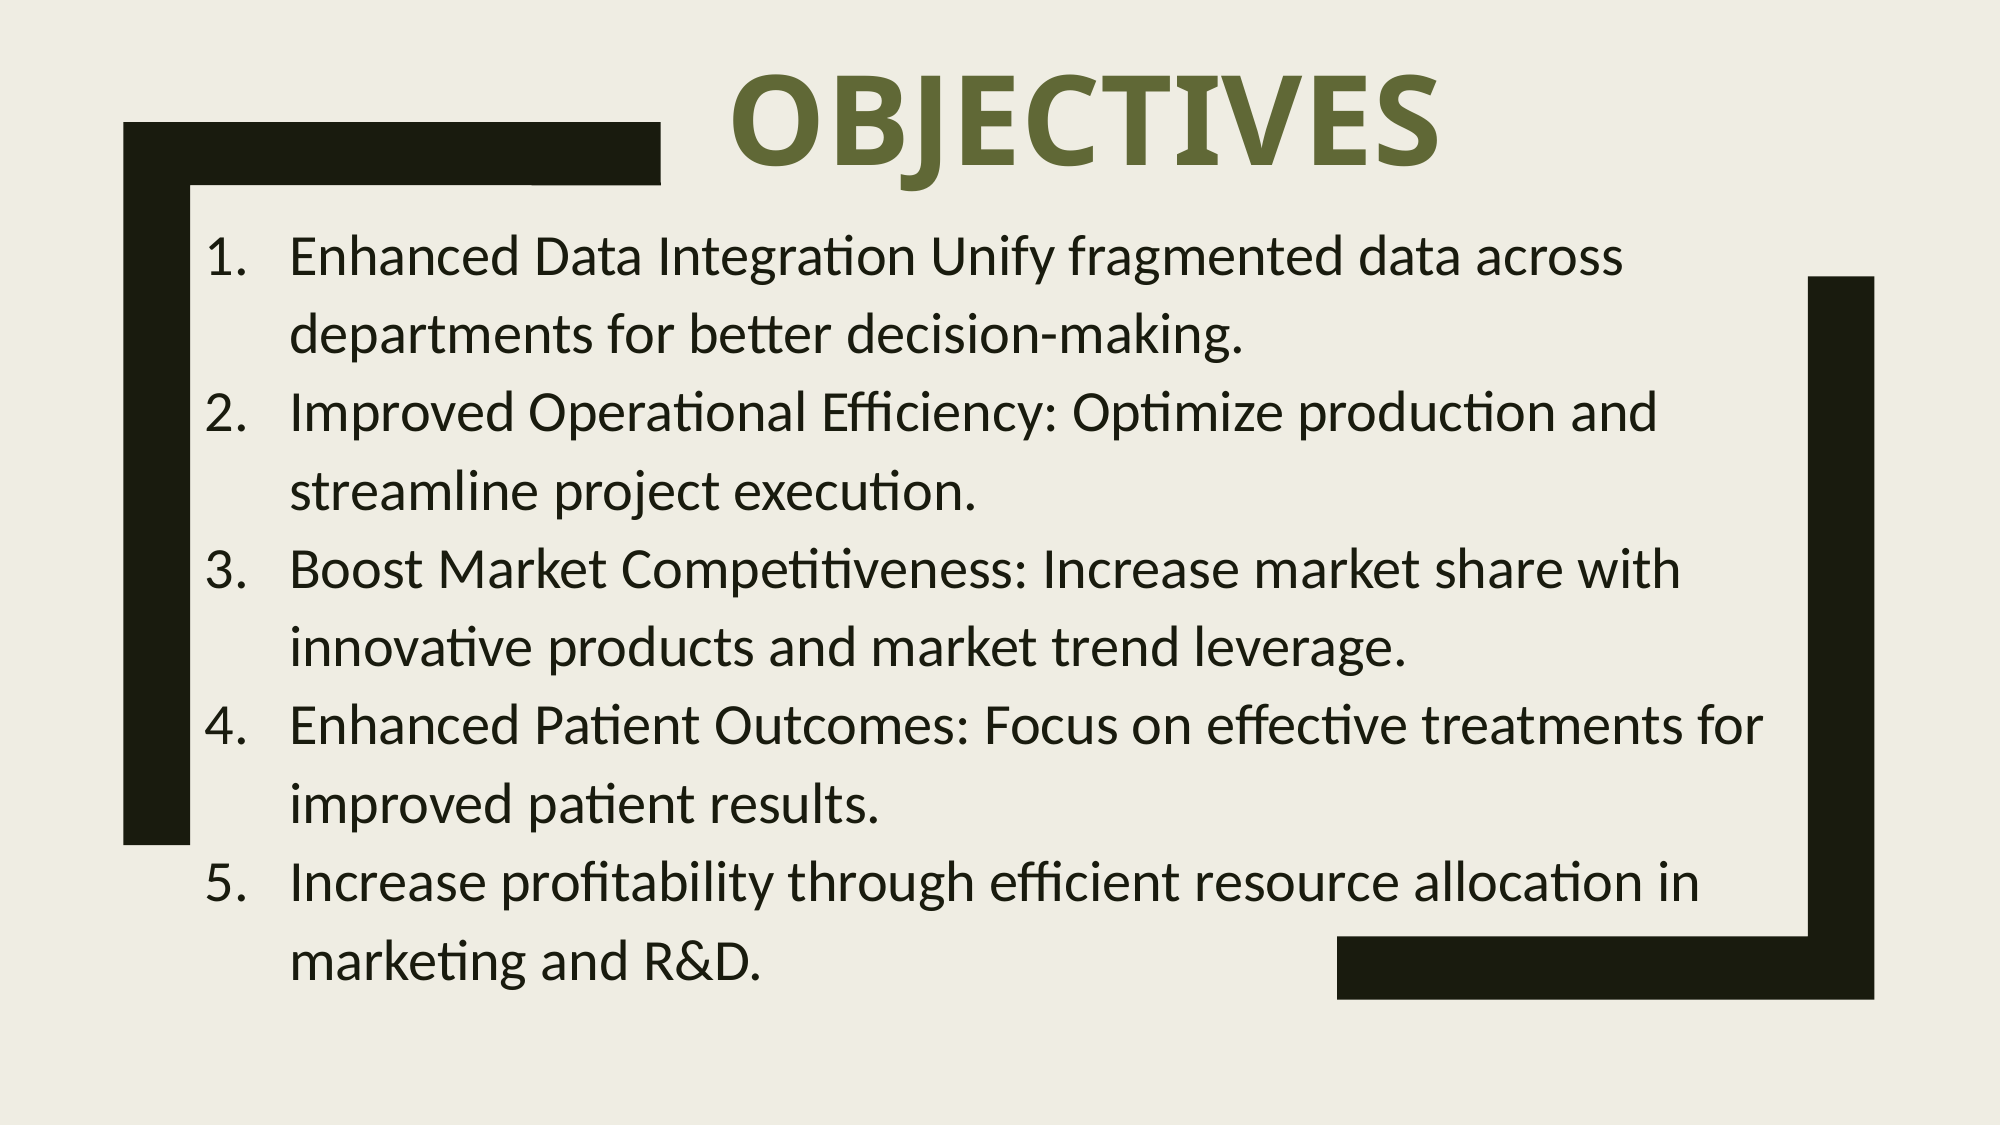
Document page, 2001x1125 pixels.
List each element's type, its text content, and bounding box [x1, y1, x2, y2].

title OBJECTIVES [472, 47, 1763, 200]
subtitle Enhanced Data Integration Unify fragmented data across departments for better decision-making. Improved Operational Efficiency: Optimize production and streamline project execution. Boost Market Competitiveness: Increase market share with innovative products and market trend leverage. Enhanced Patient Outcomes: Focus on effective treatments for improved patient results. Increase profitability through efficient resource allocation in marketing and R&D. [189, 200, 1859, 926]
